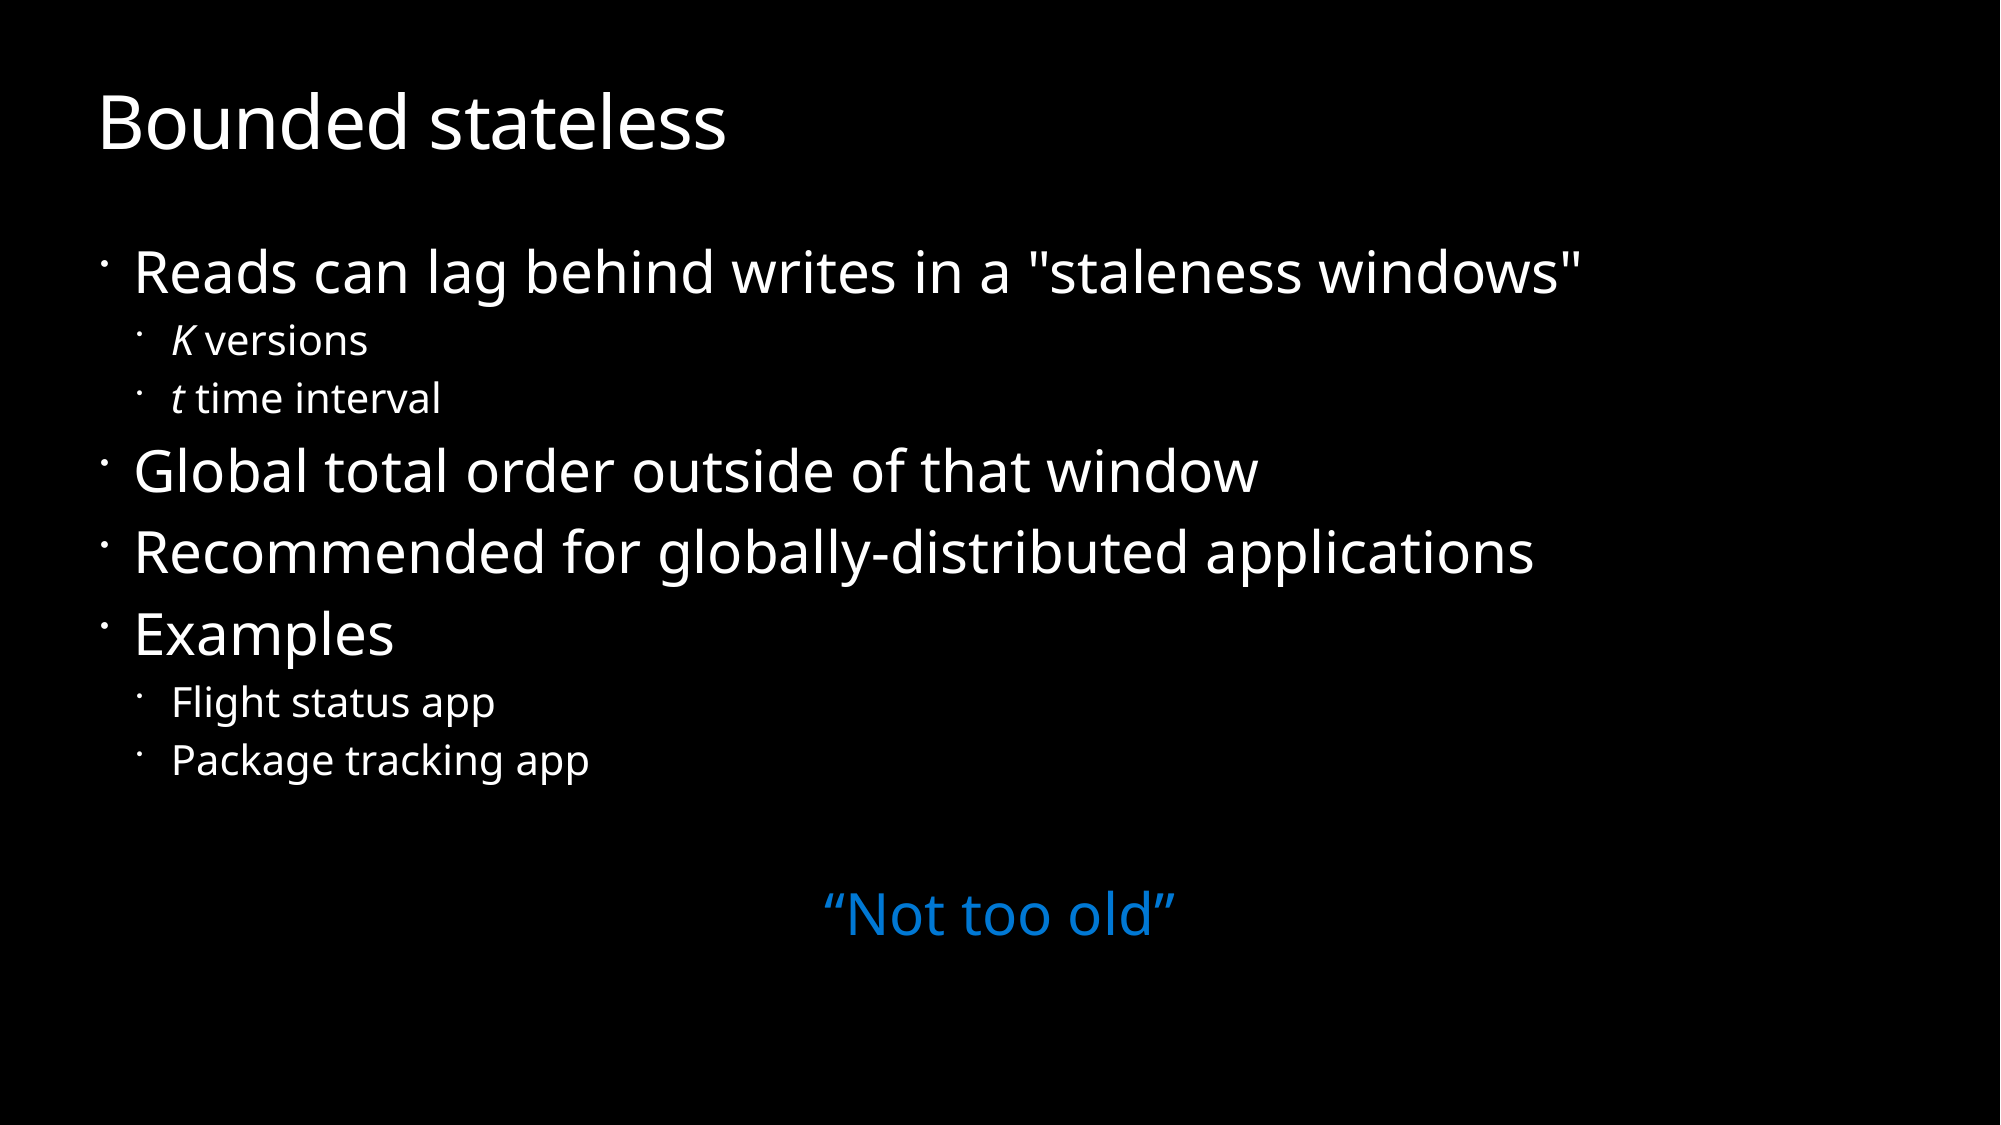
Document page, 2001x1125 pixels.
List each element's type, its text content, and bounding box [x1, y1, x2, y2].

list Reads can lag behind writes in a "staleness windows" K versions t time interval Global total order outside of that window Recommended for globally-distributed applications Examples Flight status app Package tracking app “Not too old” [95, 235, 1904, 973]
title Bounded stateless [96, 75, 1904, 166]
